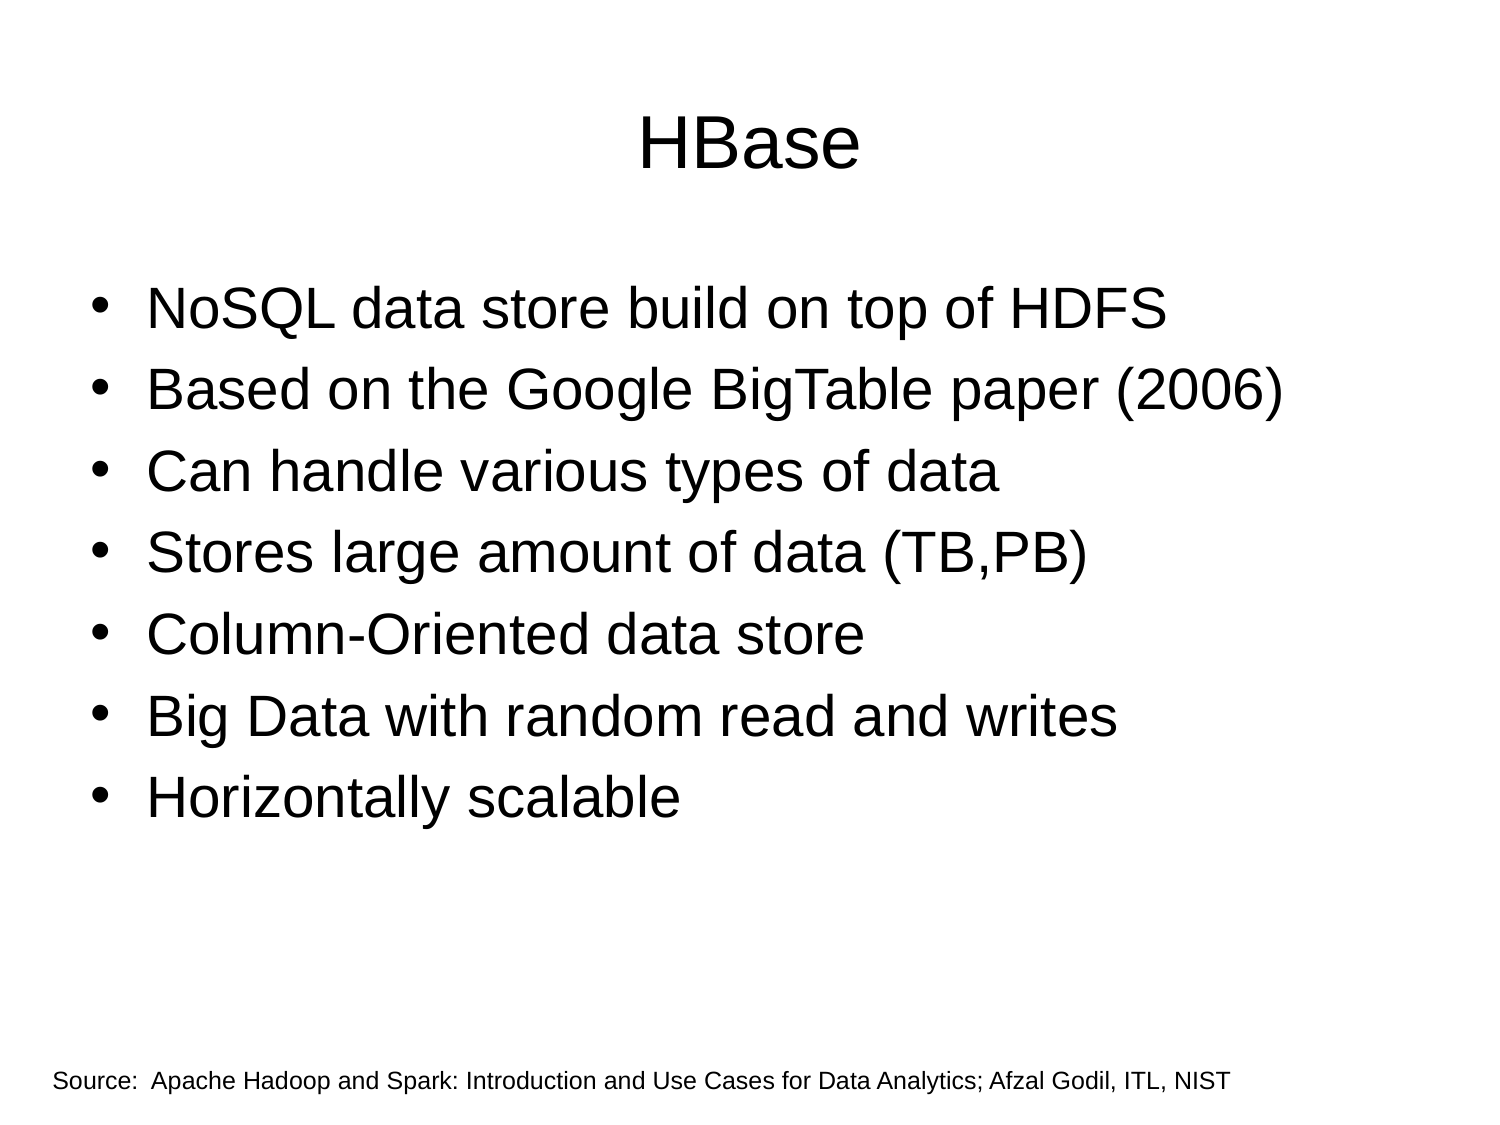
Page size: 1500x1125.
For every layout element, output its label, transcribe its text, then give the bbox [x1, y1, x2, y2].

title HBase [75, 45, 1425, 233]
list NoSQL data store build on top of HDFS Based on the Google BigTable paper (2006) Can handle various types of data Stores large amount of data (TB,PB) Column-Oriented data store Big Data with random read and writes Horizontally scalable [75, 262, 1425, 1005]
text_box Source: Apache Hadoop and Spark: Introduction and Use Cases for Data Analytics; Afzal Godil, ITL, NIST [37, 1057, 1388, 1102]
